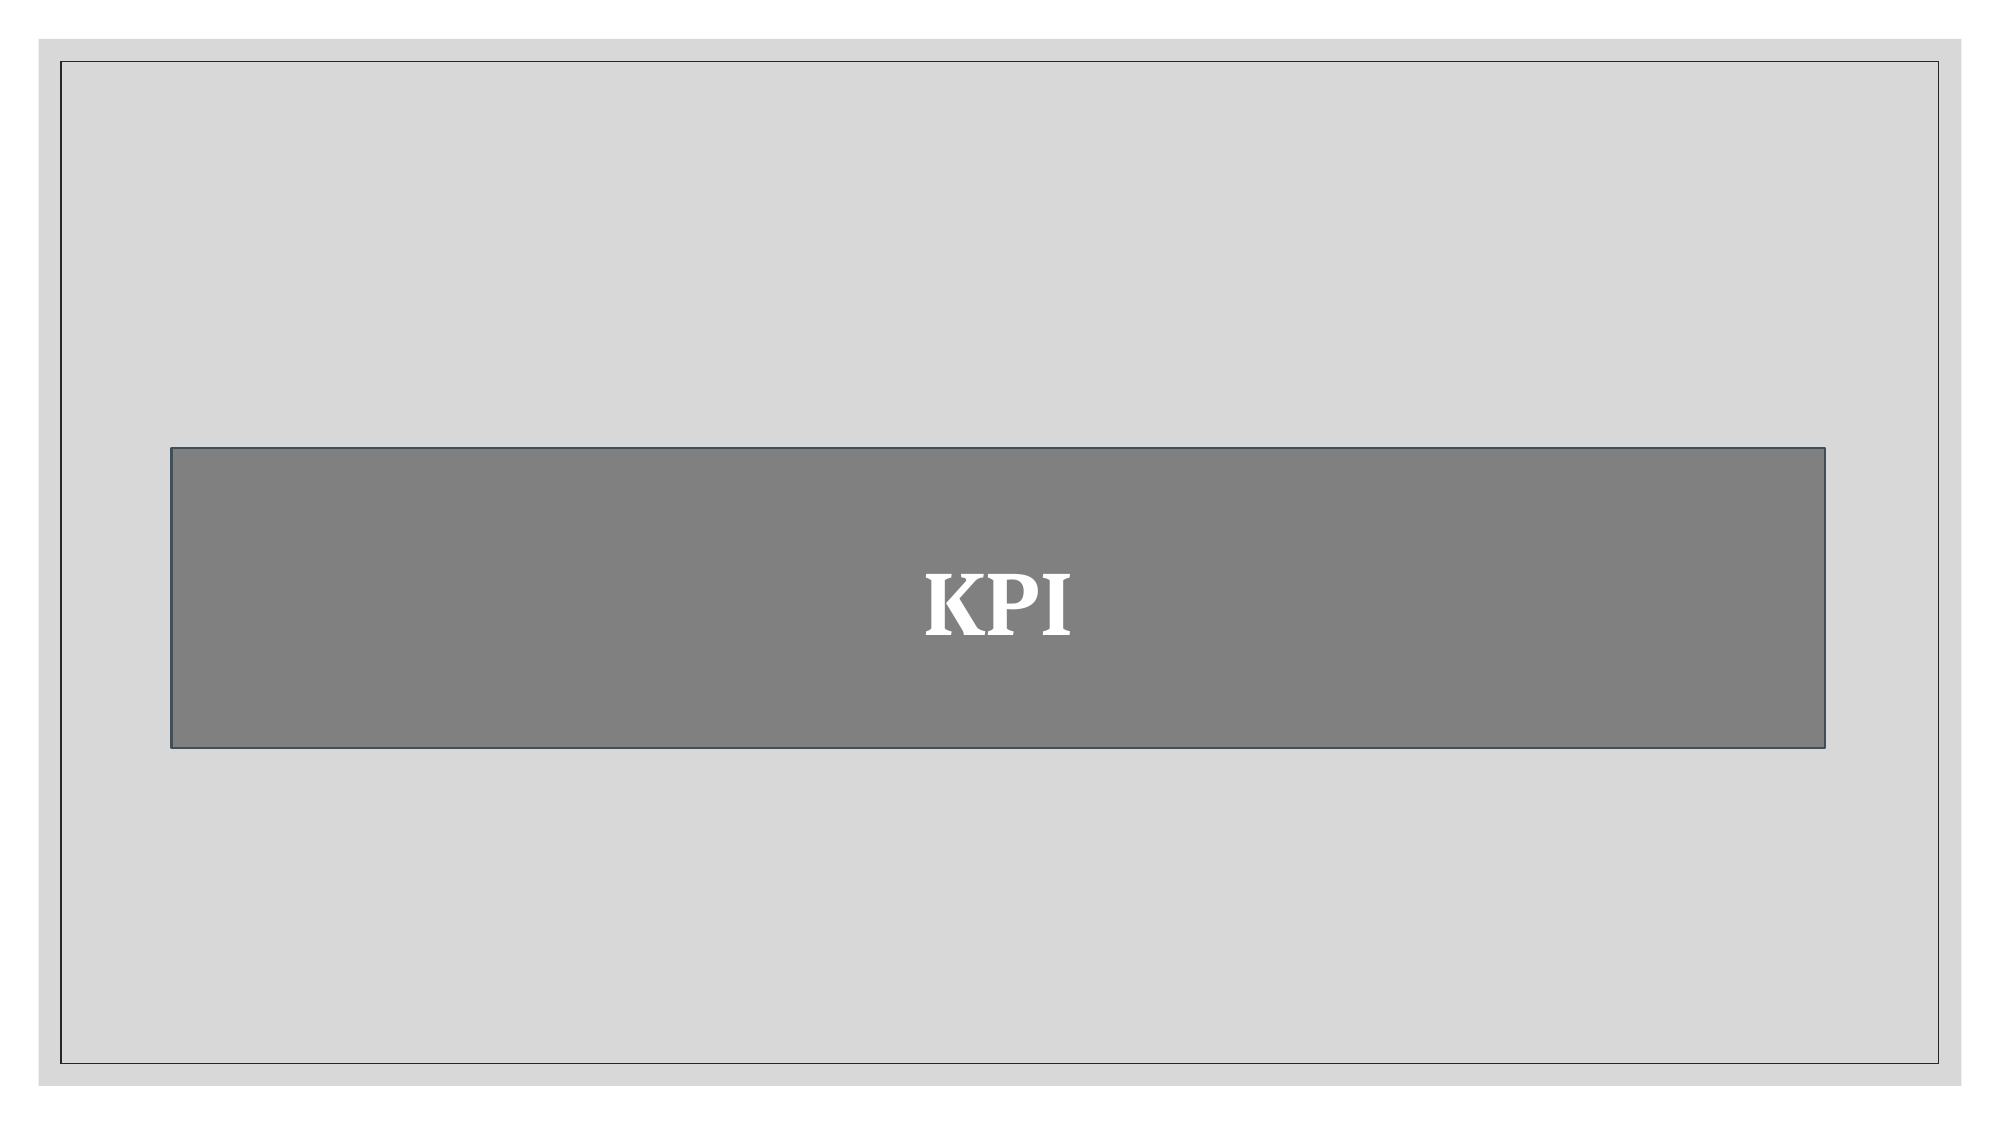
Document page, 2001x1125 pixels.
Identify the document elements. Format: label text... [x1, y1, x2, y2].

text_box KPI [170, 447, 1826, 749]
